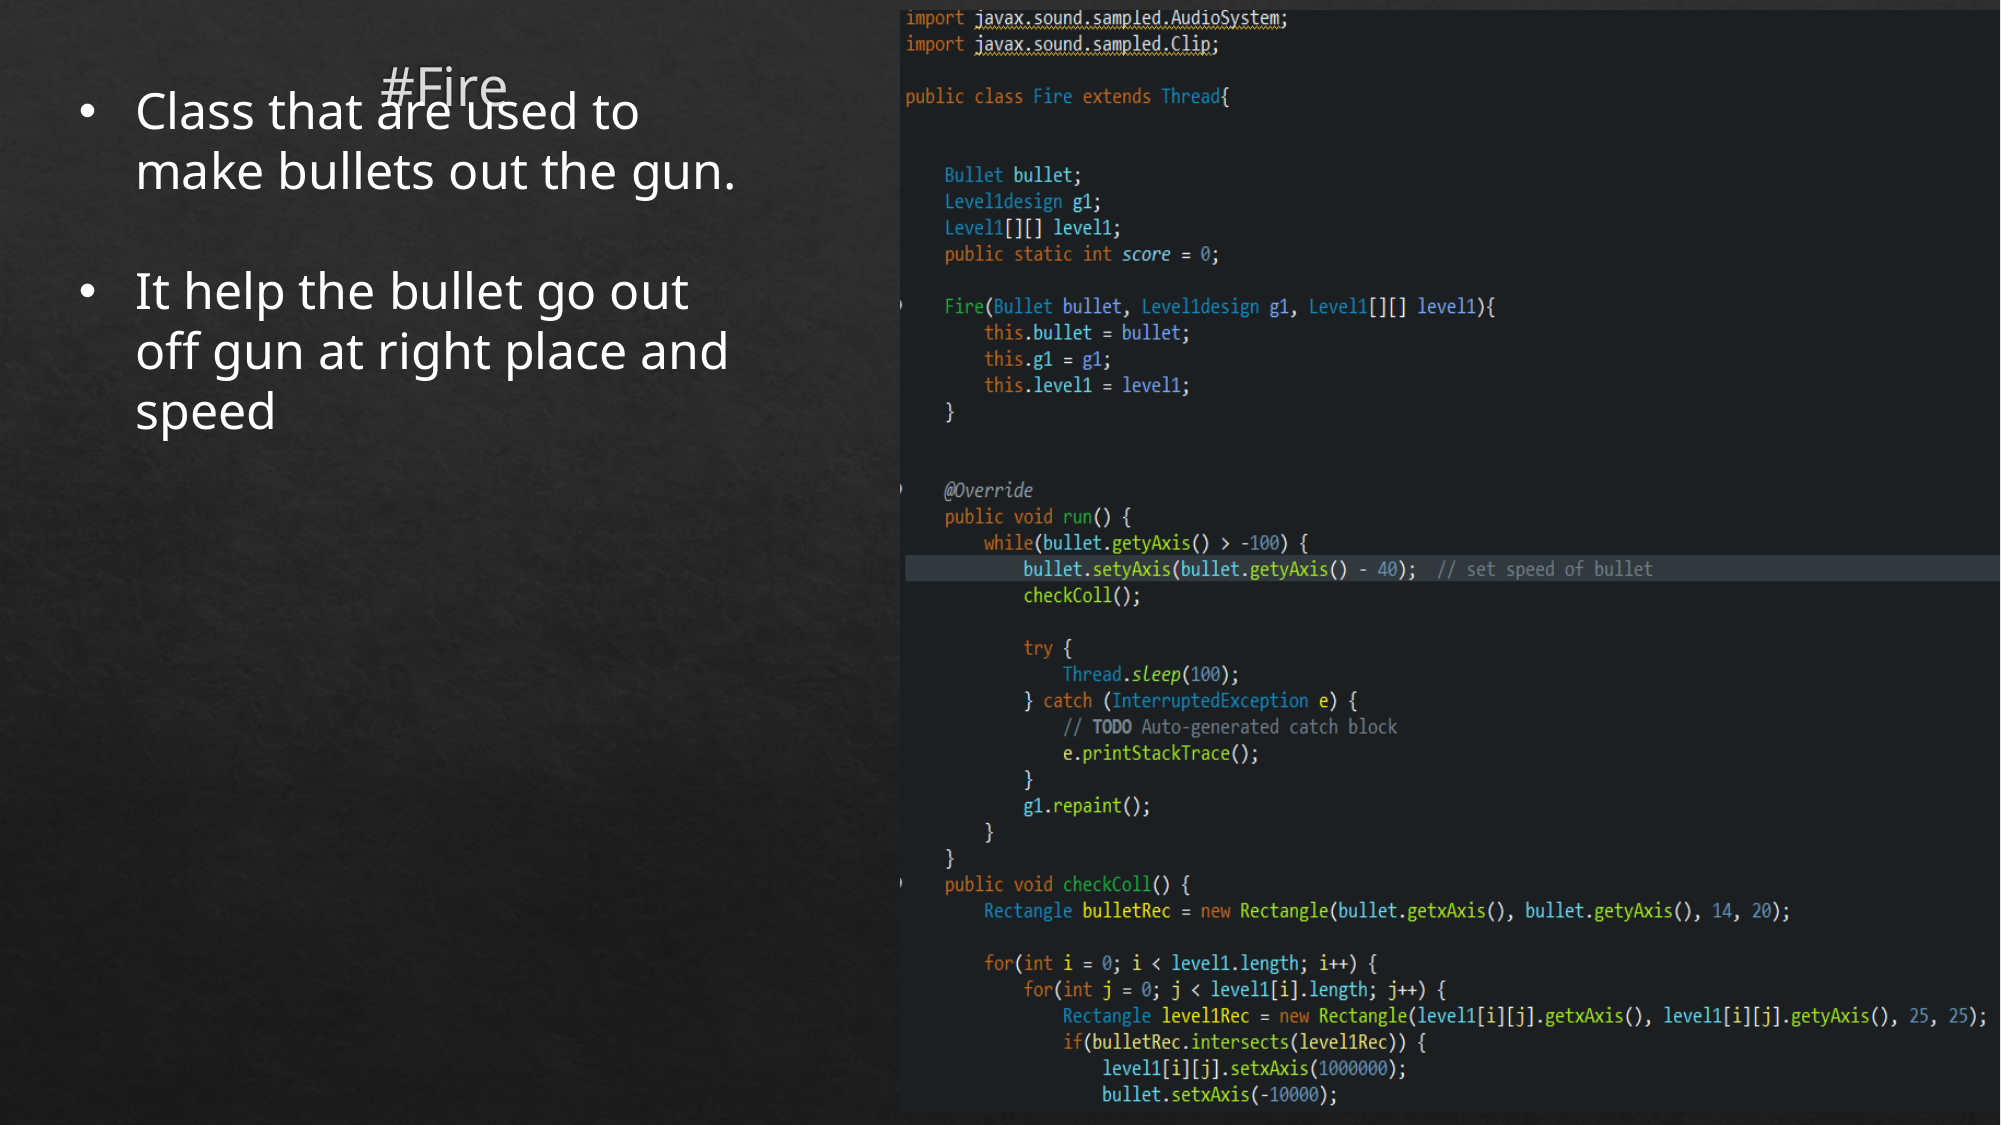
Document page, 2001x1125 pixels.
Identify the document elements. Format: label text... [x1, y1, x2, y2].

title #Fire [104, 44, 785, 125]
text_box Class that are used to make bullets out the gun. It help the bullet go out off gun at right place and speed [63, 72, 764, 448]
picture [899, 10, 2000, 1112]
